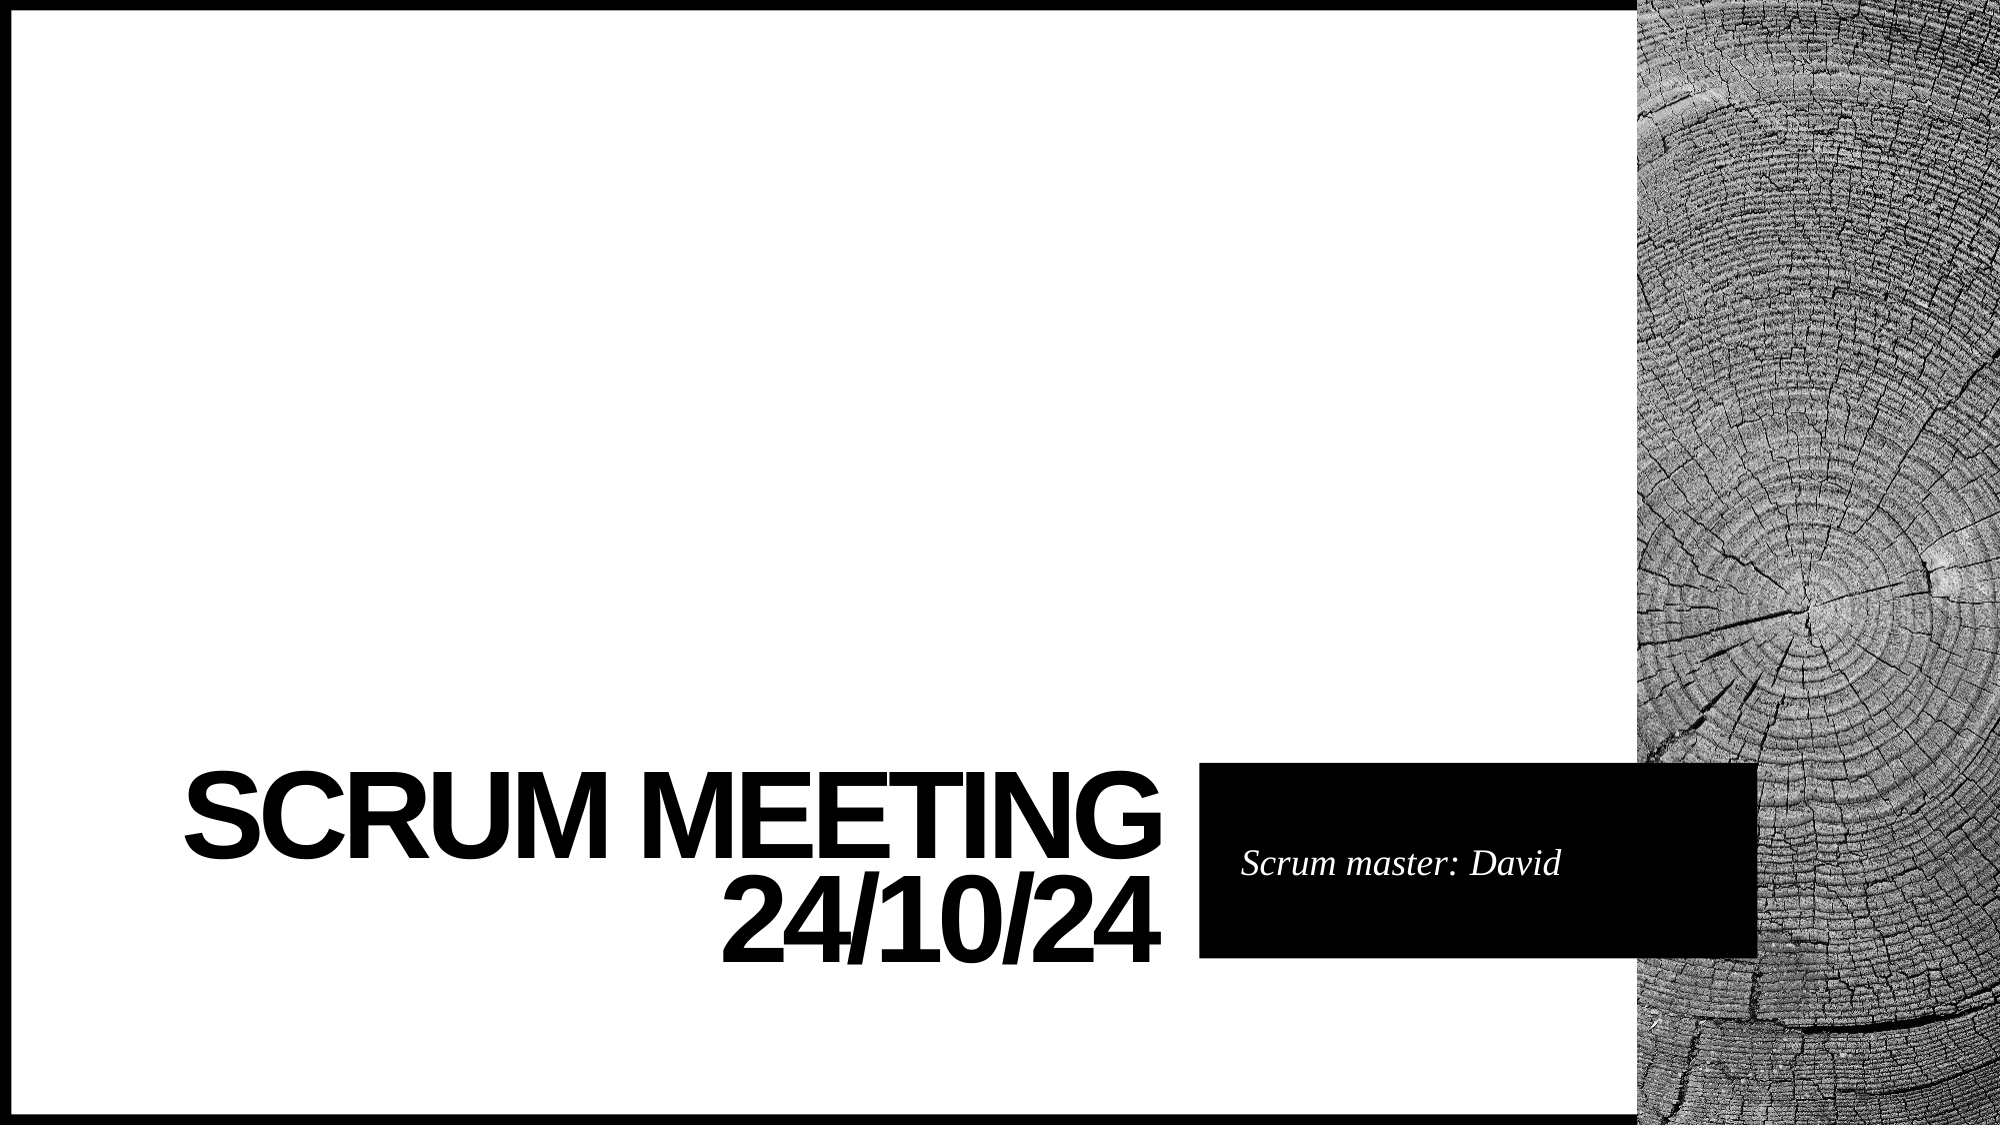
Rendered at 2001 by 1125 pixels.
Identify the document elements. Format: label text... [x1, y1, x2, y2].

title Scrum meeting 24/10/24 [47, 712, 1163, 988]
subtitle Scrum master: David [1199, 762, 1637, 959]
picture [1637, 0, 2000, 1125]
